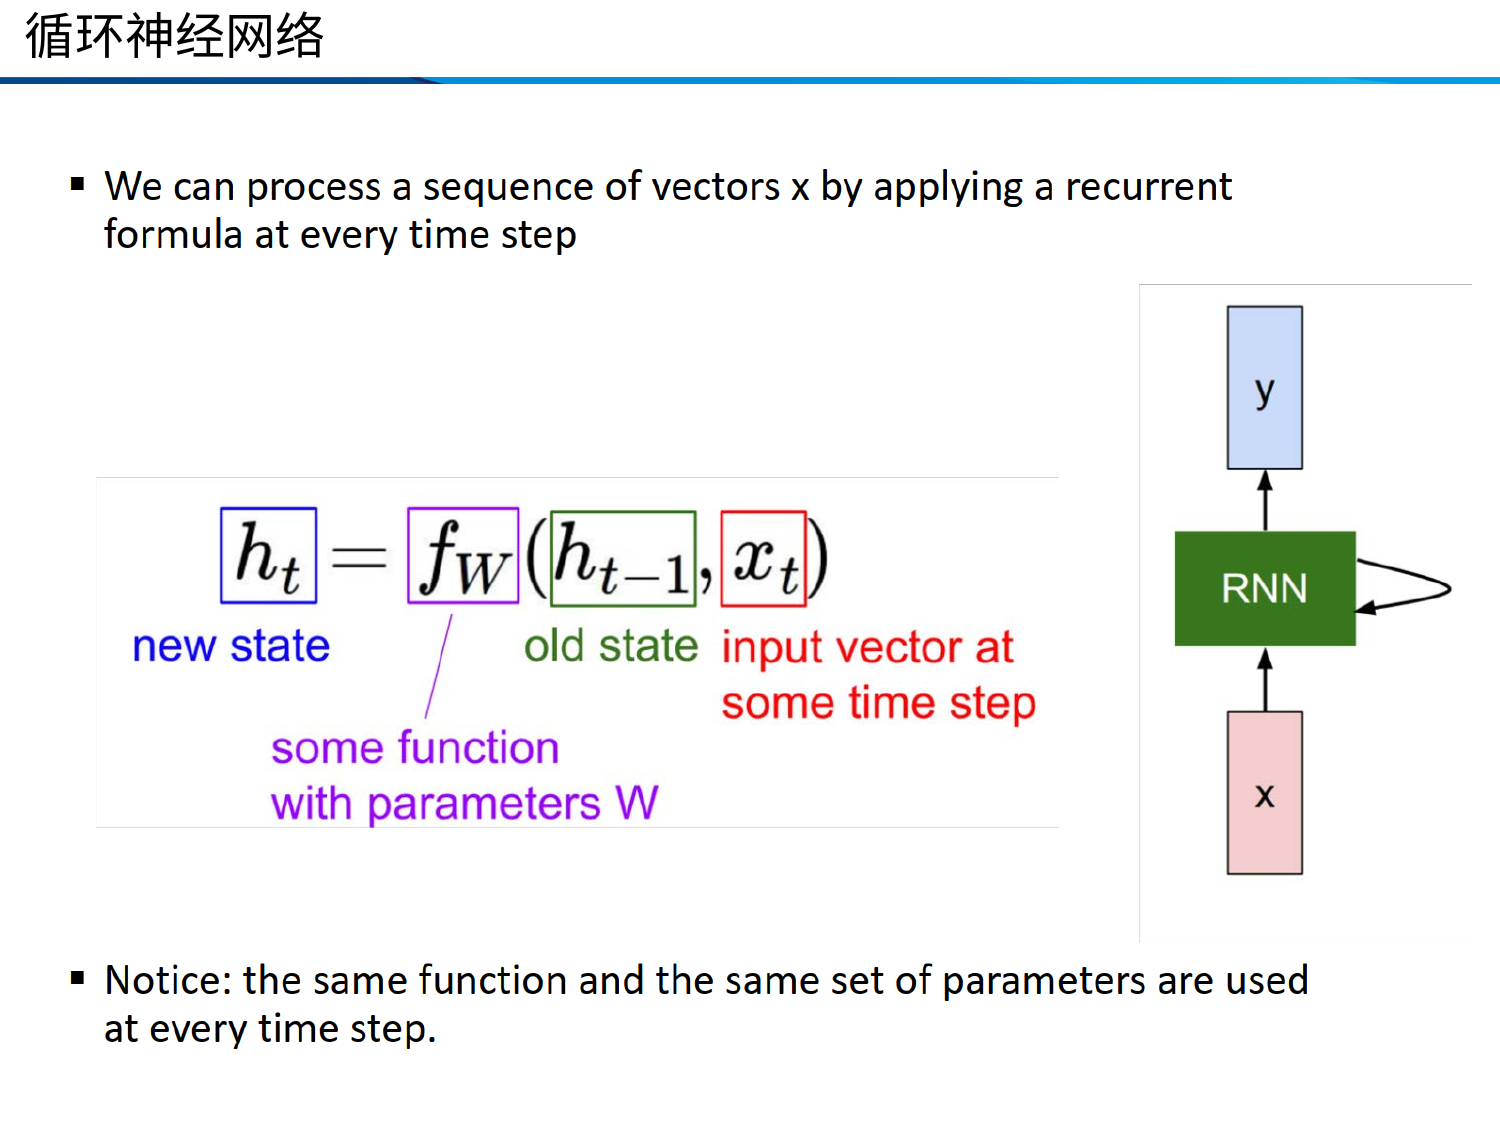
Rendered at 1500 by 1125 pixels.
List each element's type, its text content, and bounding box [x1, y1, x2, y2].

picture [33, 137, 1472, 1091]
picture [0, 77, 438, 84]
title 循环神经网络 [24, 4, 1044, 66]
